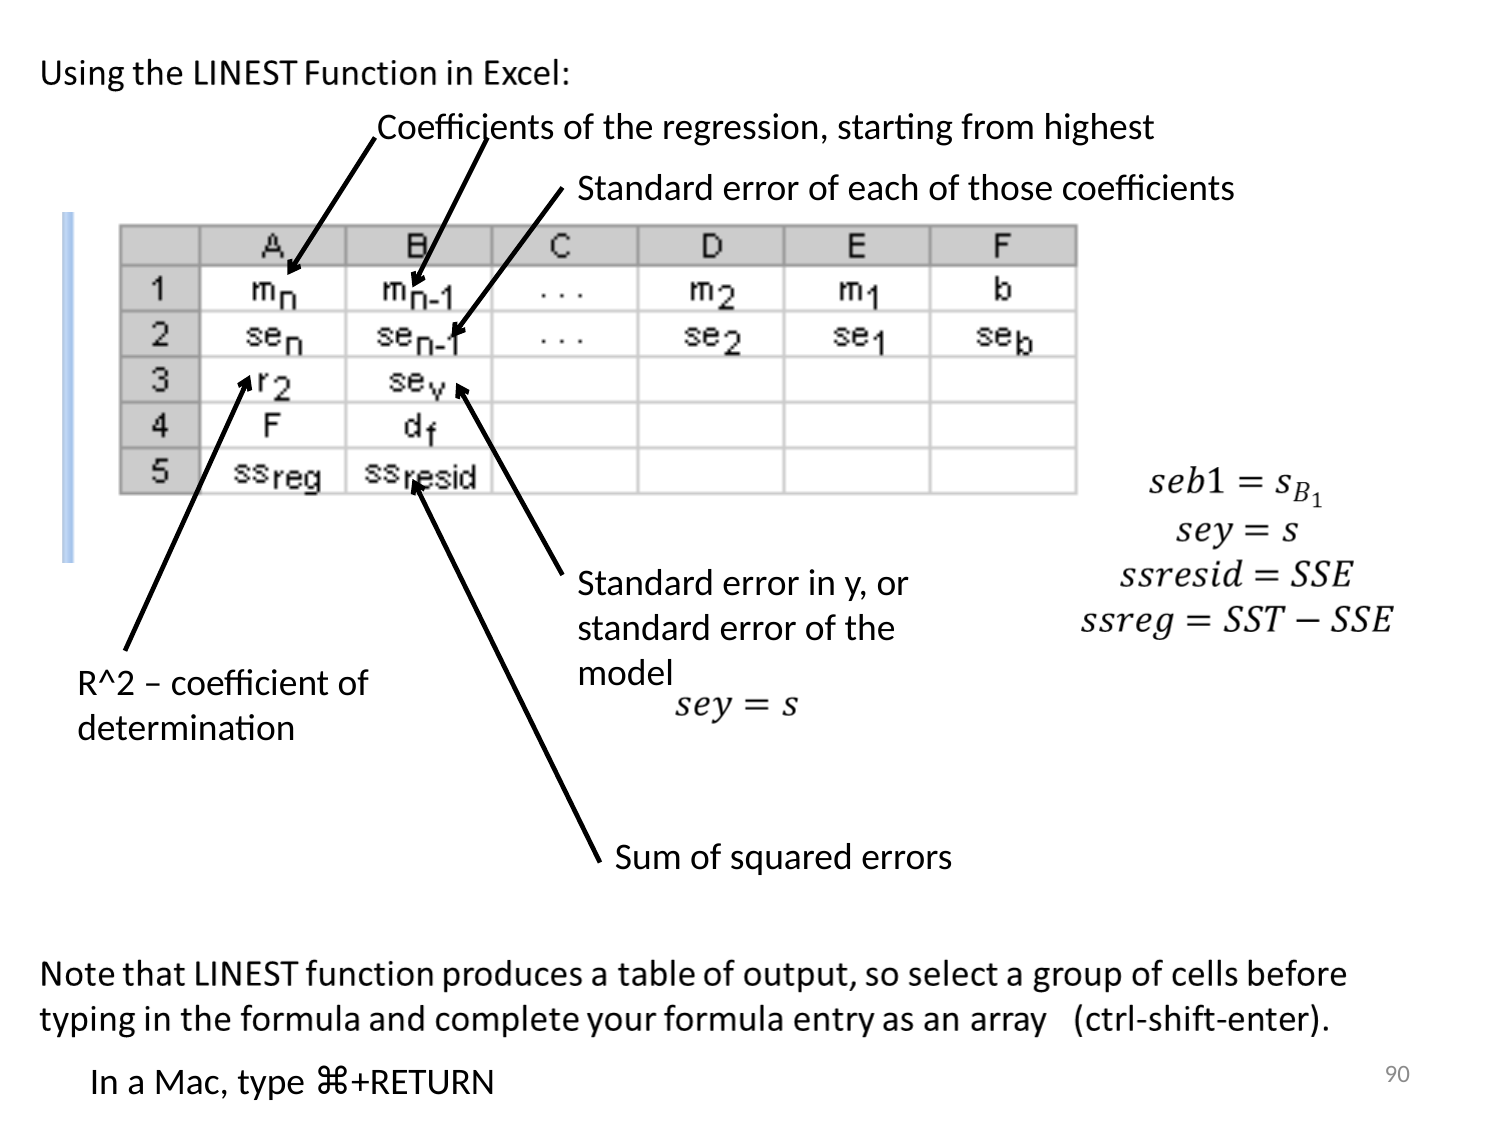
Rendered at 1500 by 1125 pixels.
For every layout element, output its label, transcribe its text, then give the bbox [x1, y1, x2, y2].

text_box In a Mac, type ⌘+RETURN [74, 1049, 1288, 1110]
slide_number 90 [1074, 1042, 1425, 1103]
text_box [974, 449, 1500, 651]
text_box R^2 – coefficient of determination [62, 650, 400, 756]
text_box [412, 478, 601, 863]
text_box Coefficients of the regression, starting from highest [362, 94, 1250, 155]
picture [62, 212, 1111, 563]
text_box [451, 187, 563, 338]
text_box Standard error in y, or standard error of the model [604, 572, 938, 701]
text_box [24, 42, 1450, 1058]
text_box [124, 374, 251, 651]
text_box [455, 382, 563, 477]
text_box Sum of squared errors [599, 824, 1038, 885]
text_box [412, 137, 488, 288]
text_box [287, 137, 376, 276]
text_box Standard error of each of those coefficients [562, 155, 1363, 215]
